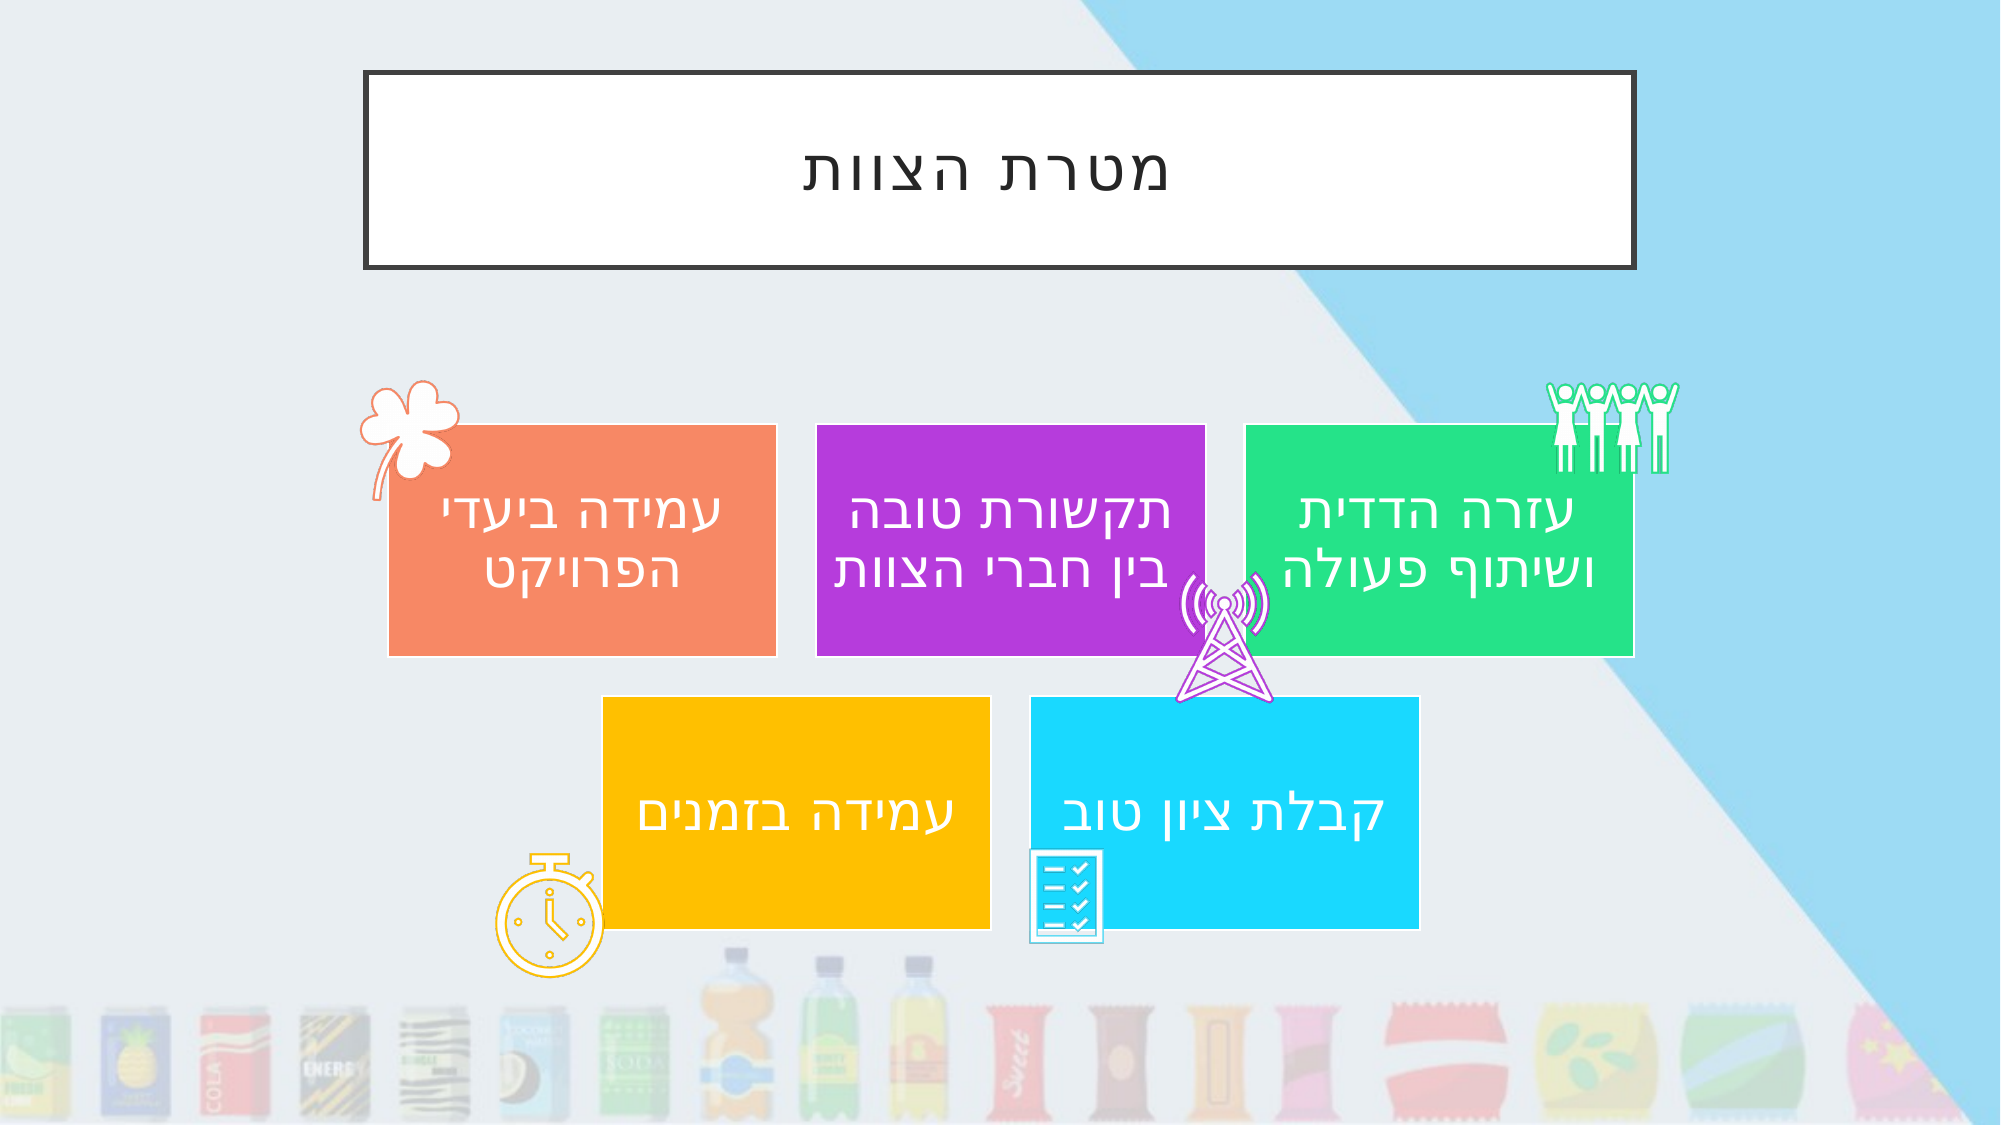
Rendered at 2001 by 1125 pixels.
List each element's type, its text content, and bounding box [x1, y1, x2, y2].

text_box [387, 301, 1634, 1053]
title מטרת הצוות [363, 70, 1637, 270]
picture [0, 0, 2001, 1125]
